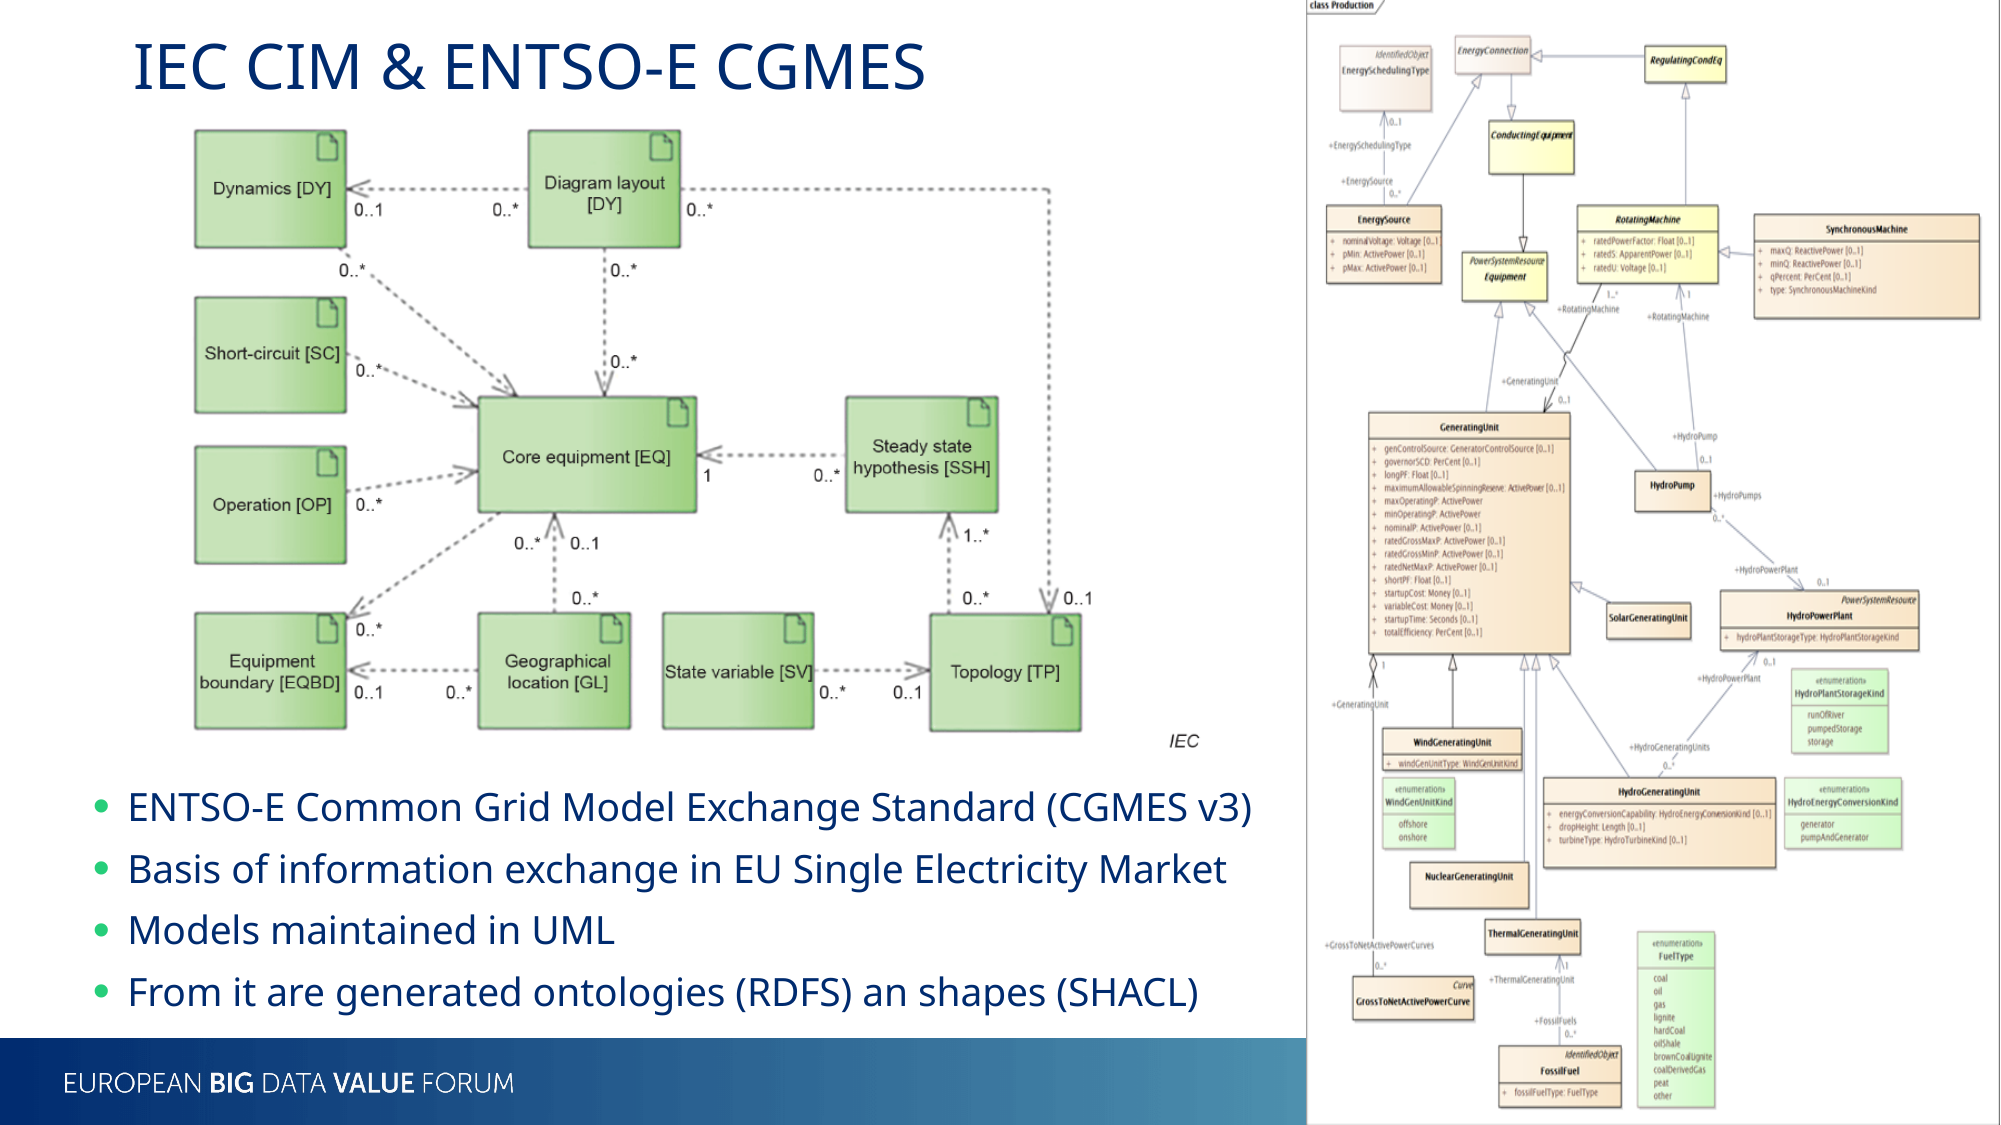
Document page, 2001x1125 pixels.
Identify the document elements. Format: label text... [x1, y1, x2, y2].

text_box ENTSO-E Common Grid Model Exchange Standard (CGMES v3) Basis of information exchange in EU Single Electricity Market Models maintained in UML From it are generated ontologies (RDFS) an shapes (SHACL) [43, 770, 1268, 1040]
title IEC CIM & ENTSO-E CGMES [118, 18, 1306, 110]
picture [185, 117, 1210, 762]
picture [0, 0, 2000, 1125]
